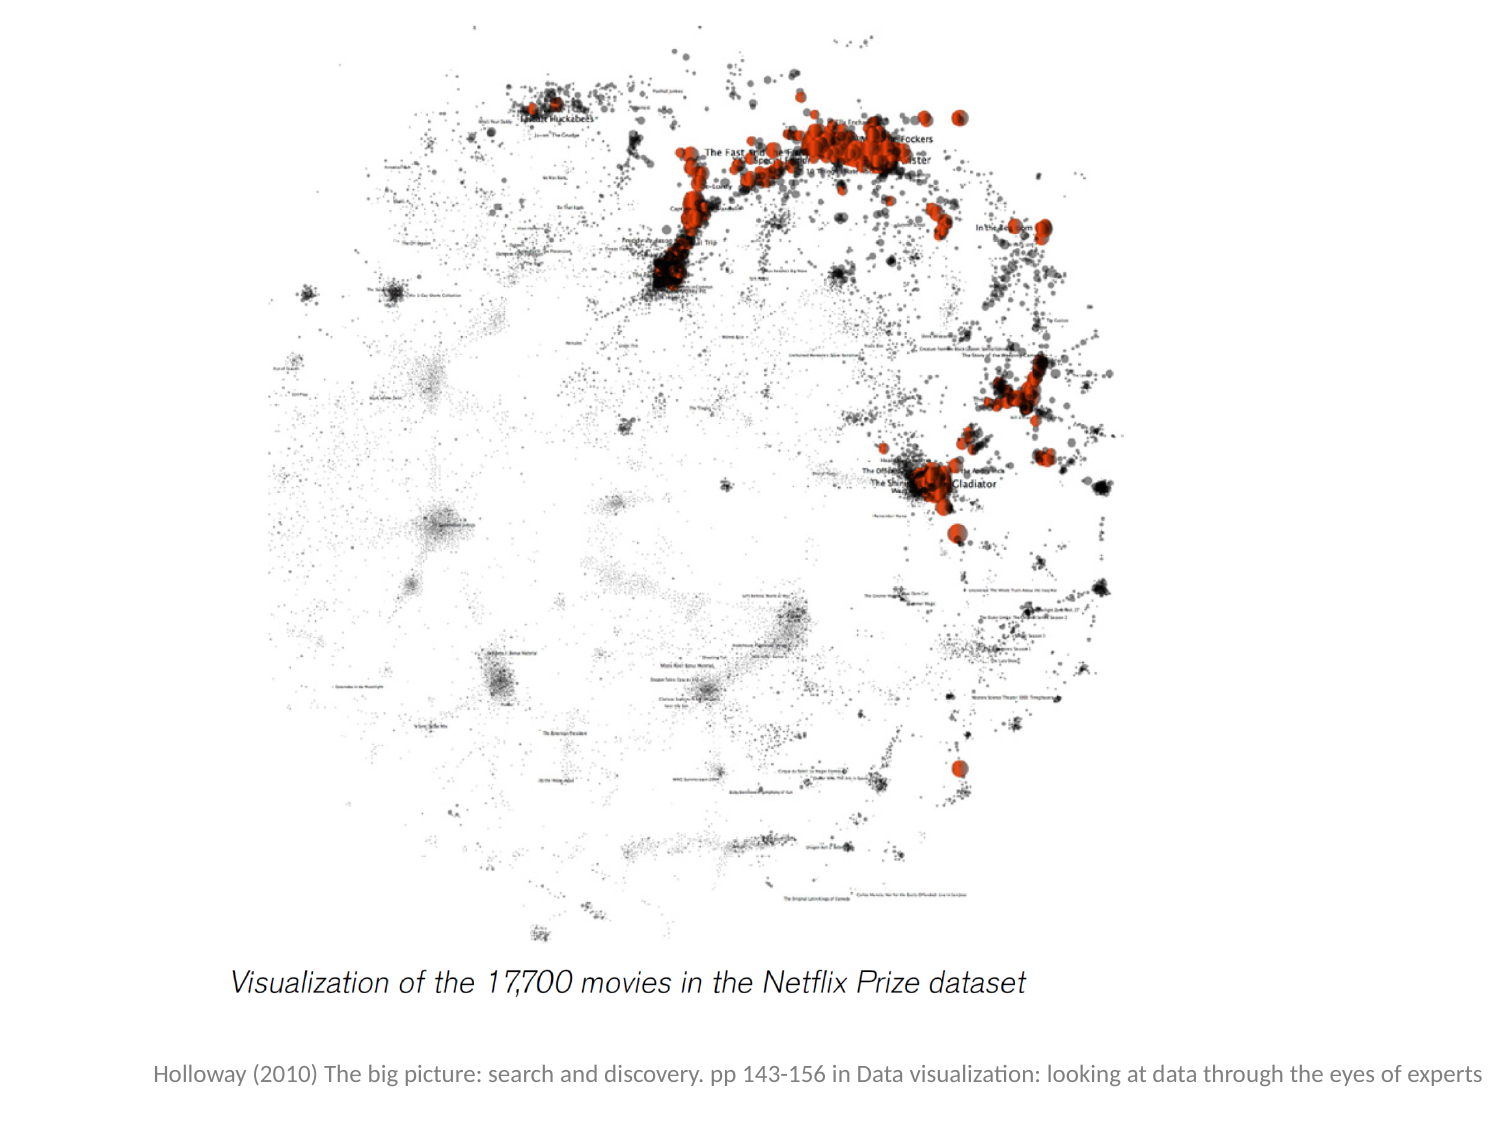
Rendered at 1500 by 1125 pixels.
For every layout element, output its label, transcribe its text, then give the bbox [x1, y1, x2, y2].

picture [224, 0, 1263, 1014]
text_box Holloway (2010) The big picture: search and discovery. pp 143-156 in Data visualization: looking at data through the eyes of experts [127, 1050, 1500, 1095]
